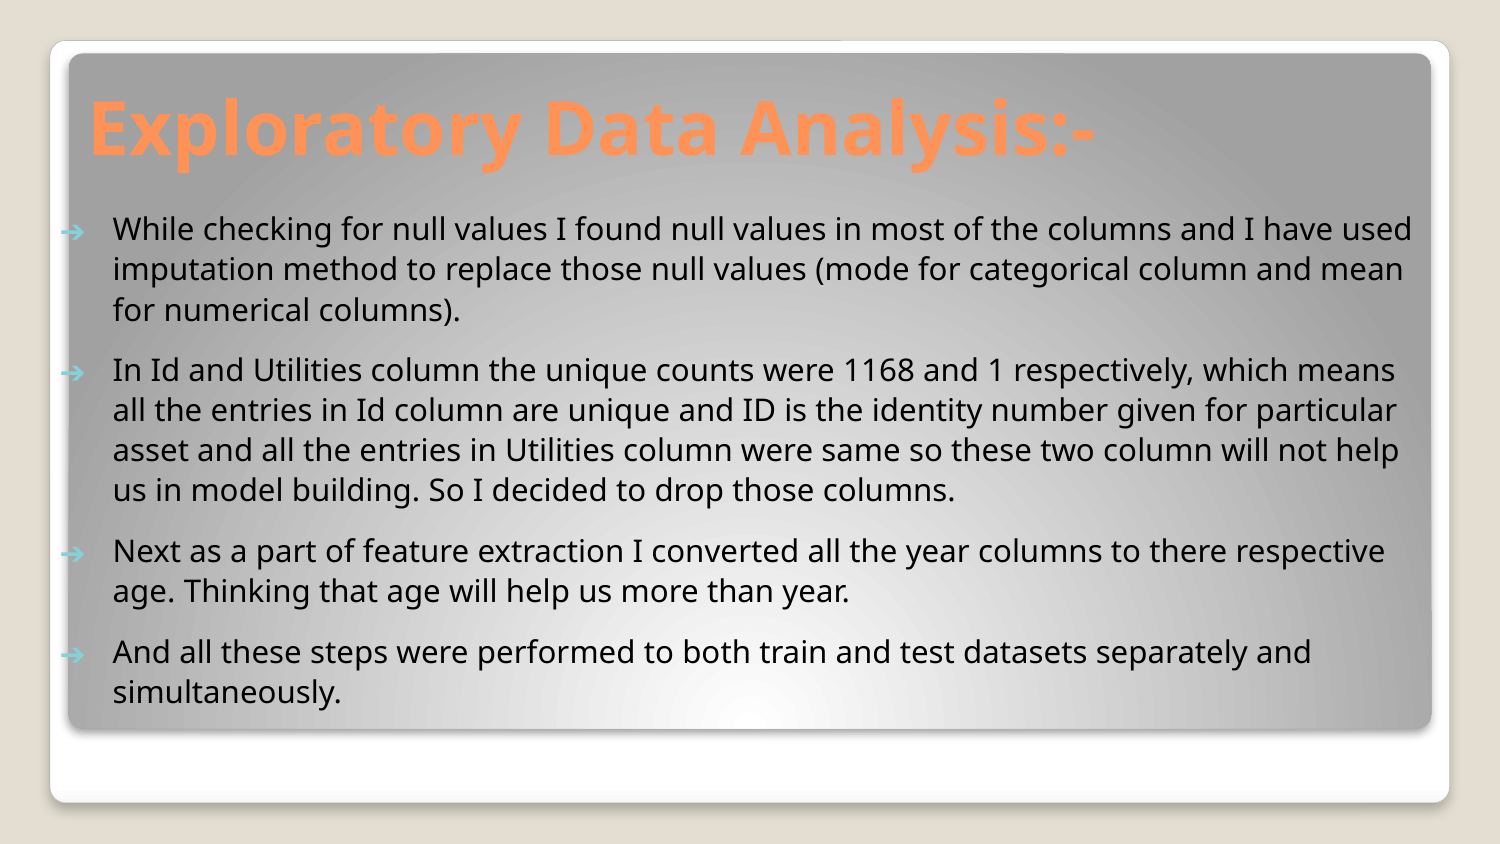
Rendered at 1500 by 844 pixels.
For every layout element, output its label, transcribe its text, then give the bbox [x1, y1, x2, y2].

title Exploratory Data Analysis:- [72, 55, 1416, 186]
text_box While checking for null values I found null values in most of the columns and I have used imputation method to replace those null values (mode for categorical column and mean for numerical columns). In Id and Utilities column the unique counts were 1168 and 1 respectively, which means all the entries in Id column are unique and ID is the identity number given for particular asset and all the entries in Utilities column were same so these two column will not help us in model building. So I decided to drop those columns. Next as a part of feature extraction I converted all the year columns to there respective age. Thinking that age will help us more than year. And all these steps were performed to both train and test datasets separately and simultaneously. [22, 192, 1444, 725]
